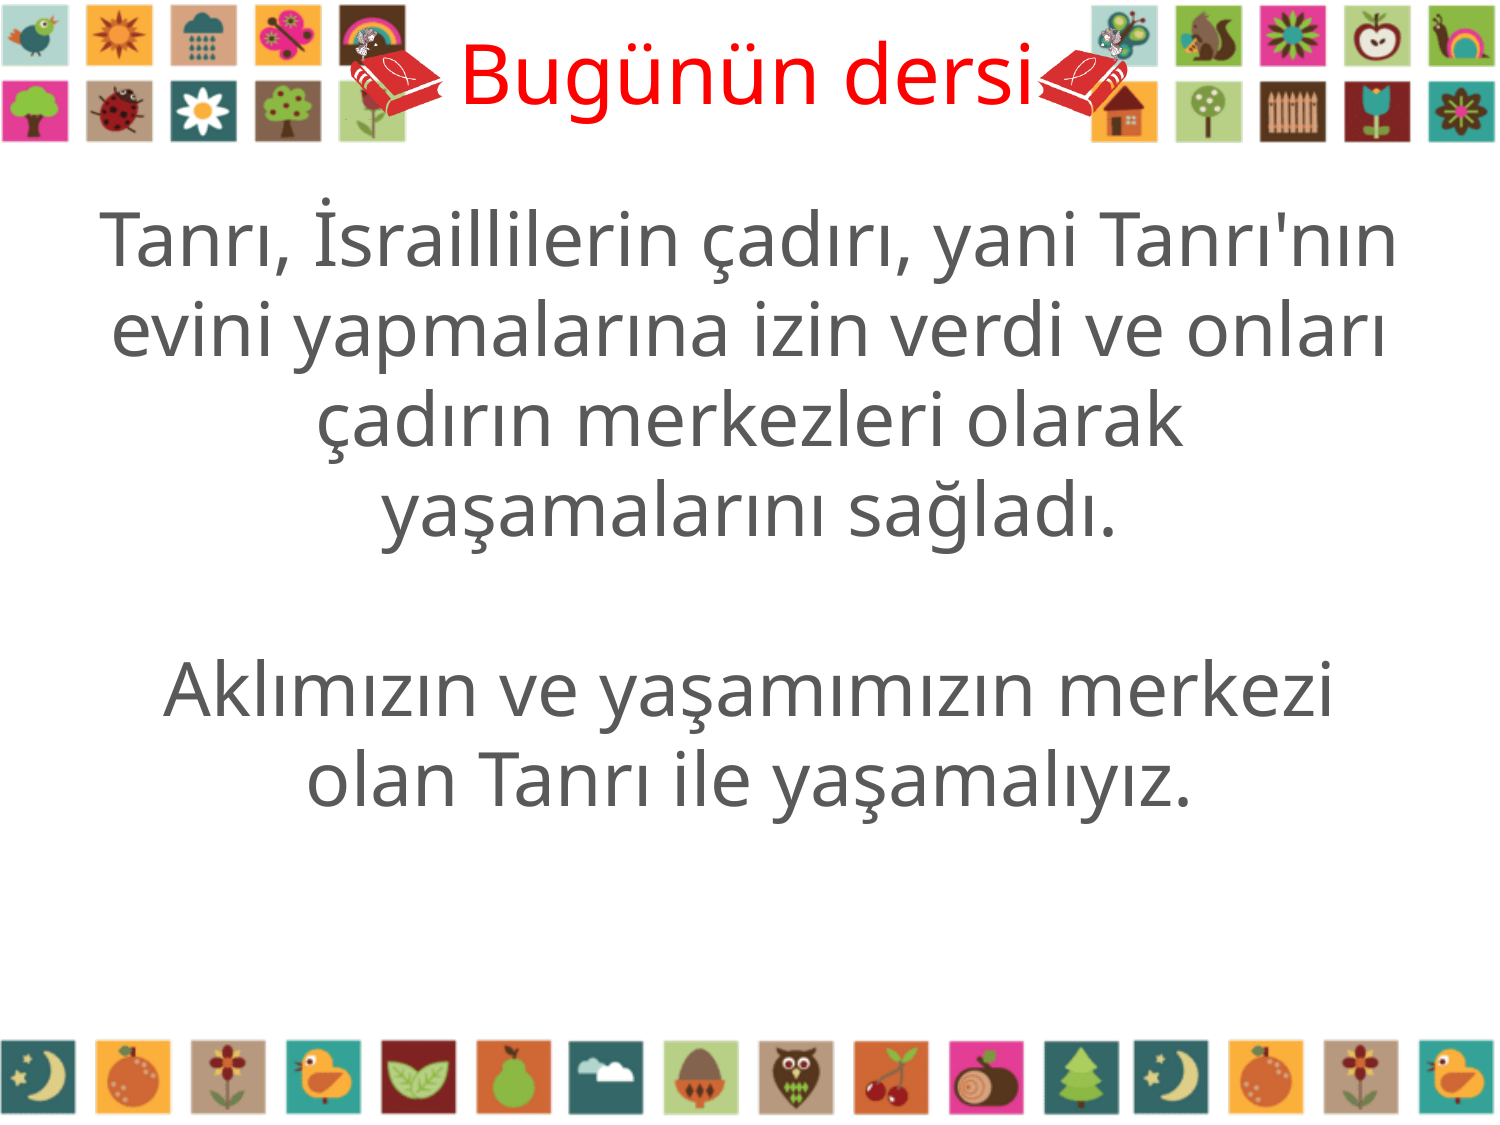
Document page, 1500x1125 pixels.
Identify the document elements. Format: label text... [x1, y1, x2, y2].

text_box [0, 1028, 1500, 1118]
text_box Tanrı, İsraillilerin çadırı, yani Tanrı'nın evini yapmalarına izin verdi ve onları çadırın merkezleri olarak yaşamalarını sağladı. Aklımızın ve yaşamımızın merkezi olan Tanrı ile yaşamalıyız. [76, 184, 1424, 830]
text_box Bugünün dersi [425, 13, 1077, 129]
picture [1005, 3, 1500, 150]
picture [0, 3, 475, 150]
